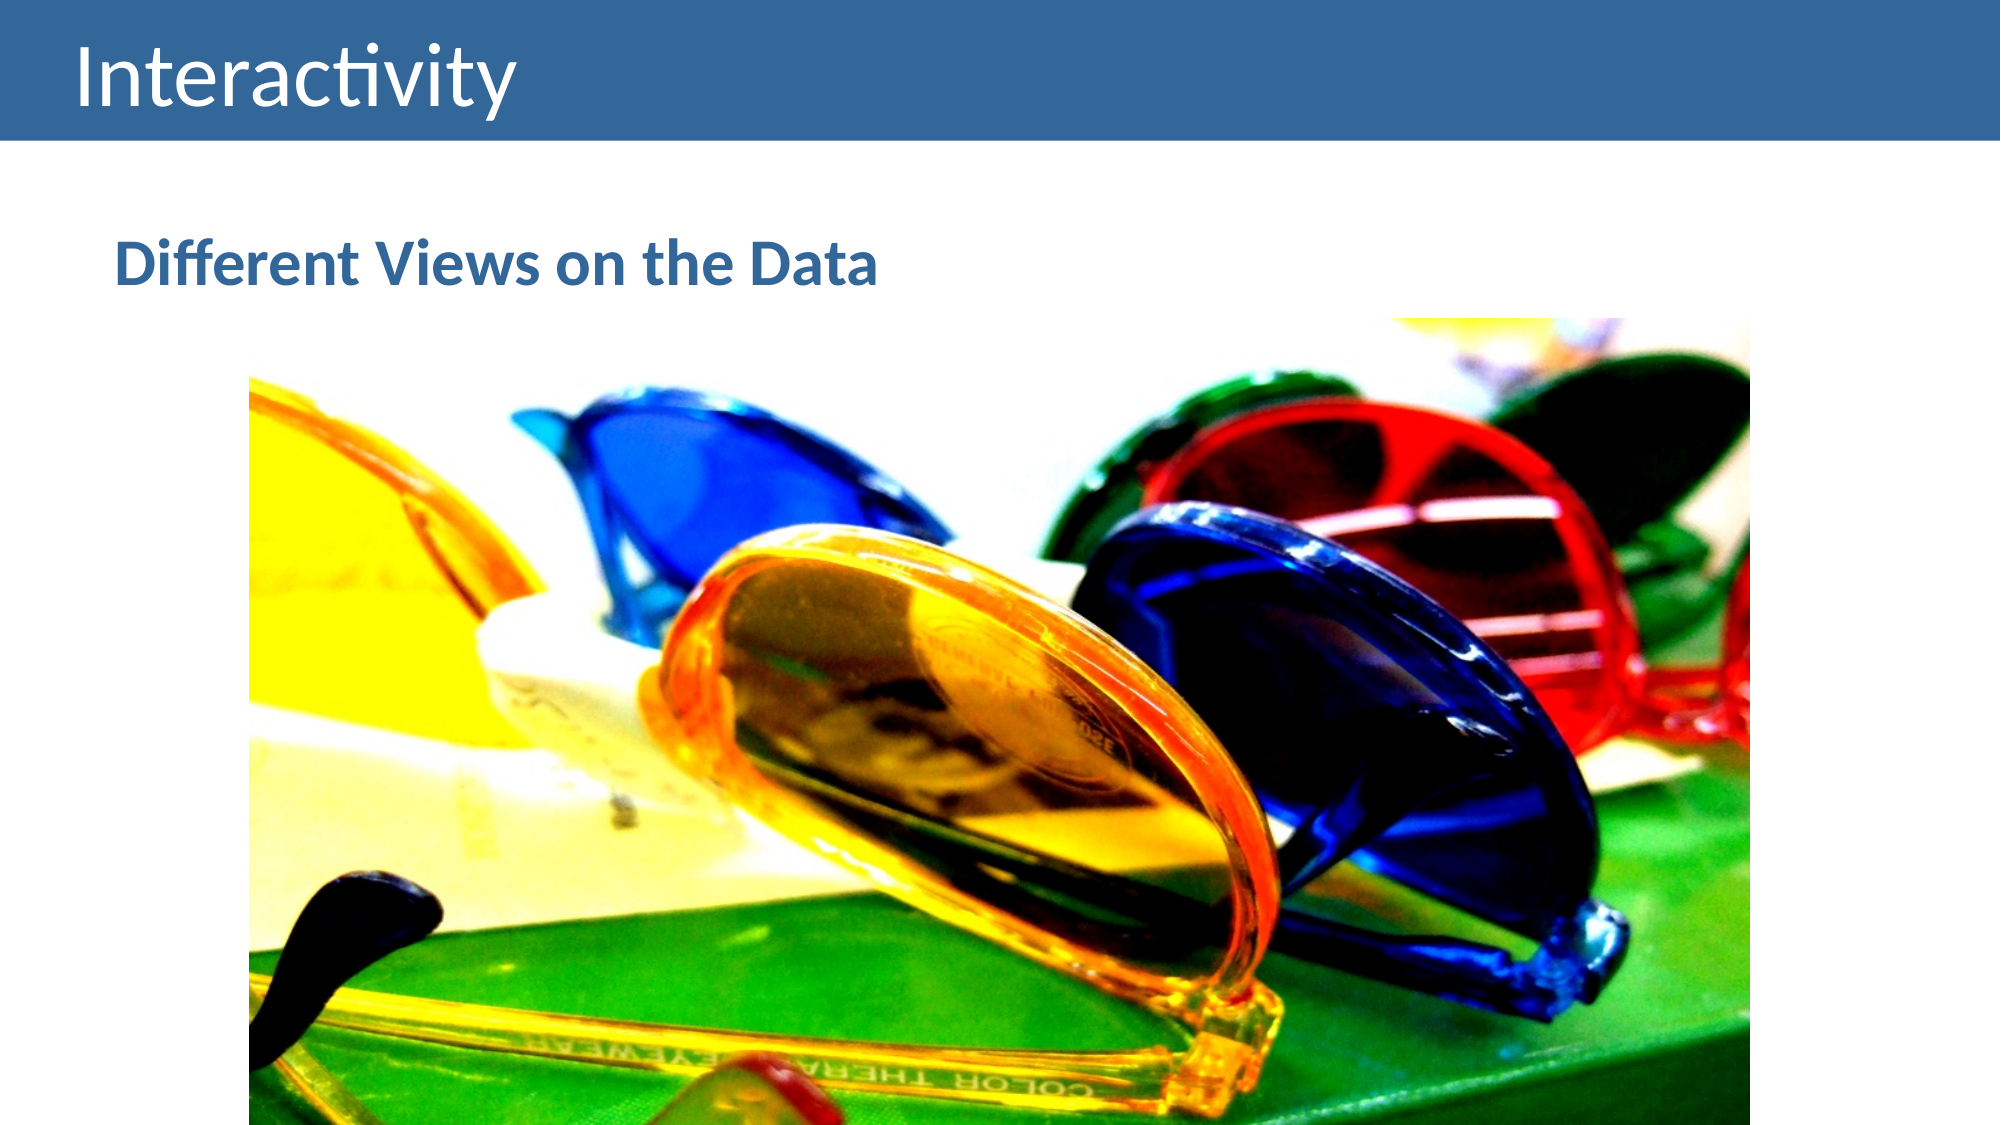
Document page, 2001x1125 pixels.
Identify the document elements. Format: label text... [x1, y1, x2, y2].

picture [249, 318, 1751, 1125]
list Different Views on the Data [99, 210, 1900, 1067]
title Interactivity [0, 0, 2000, 141]
